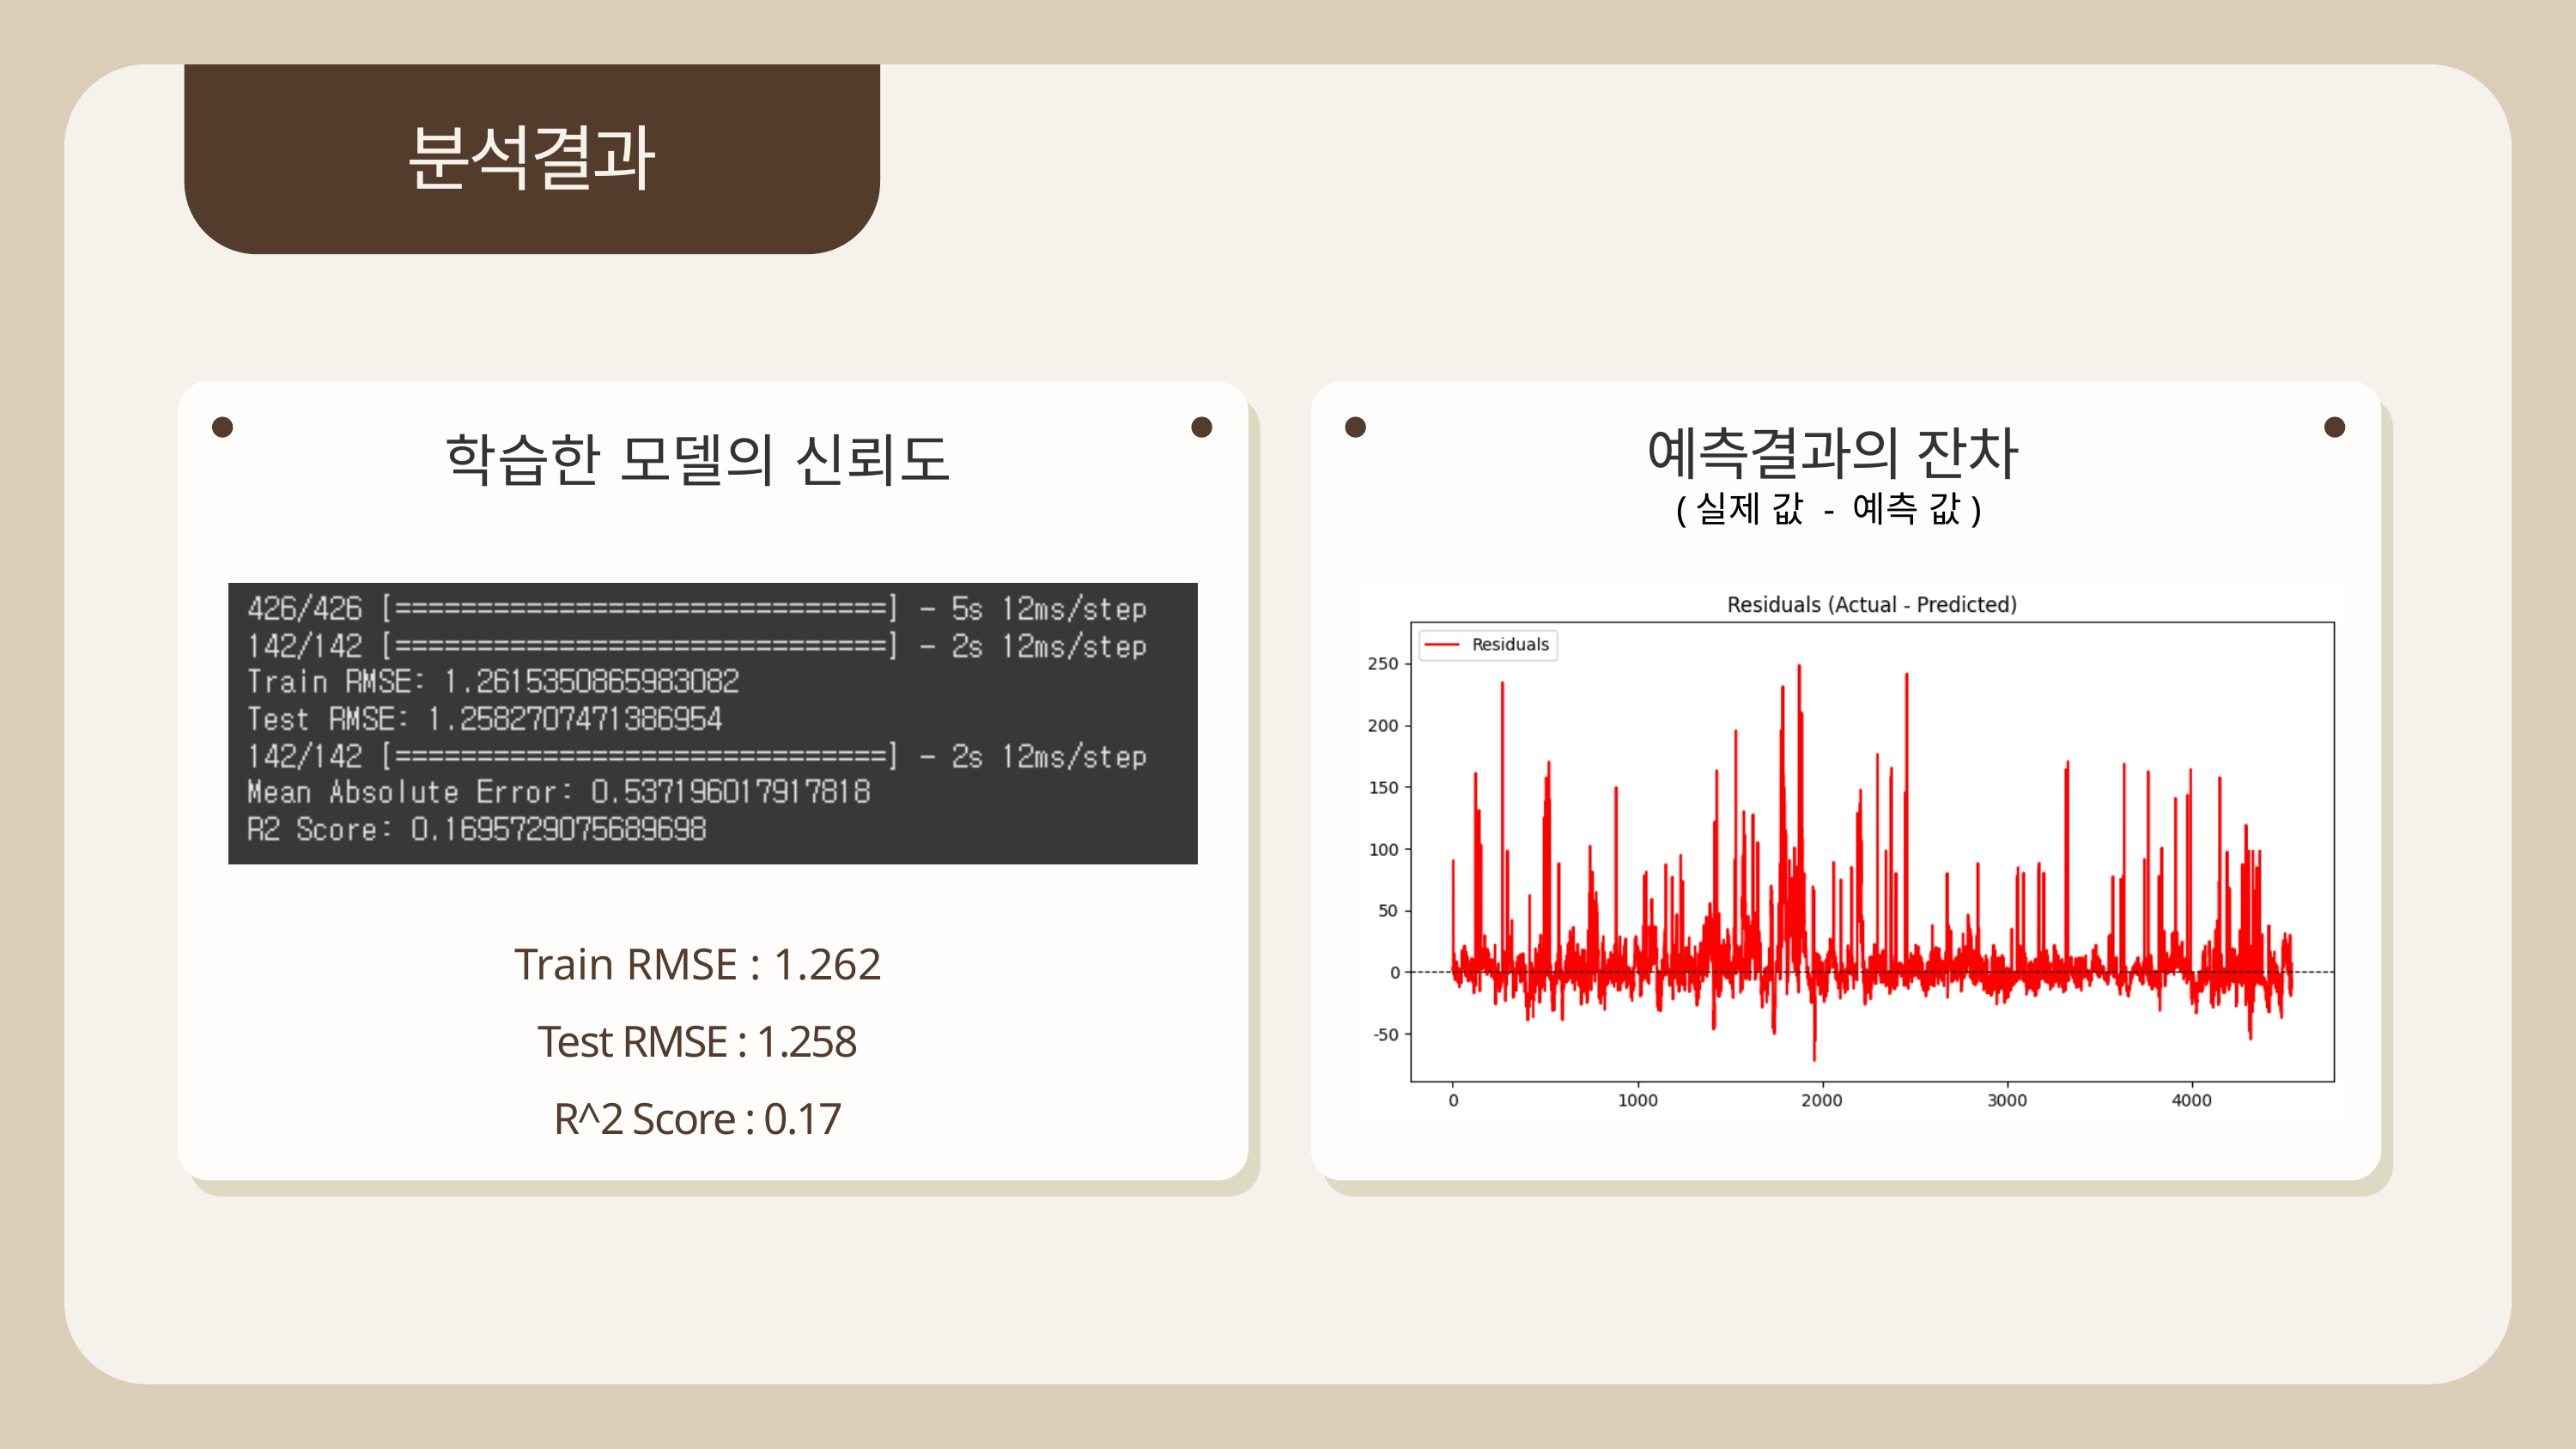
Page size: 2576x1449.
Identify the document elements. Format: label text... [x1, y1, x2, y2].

text_box [1322, 401, 2396, 1198]
text_box [1309, 379, 2384, 1183]
text_box [182, 62, 883, 257]
text_box [1189, 415, 1214, 440]
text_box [1356, 584, 2346, 1122]
text_box 분석결과 [224, 79, 841, 239]
text_box 예측결과의 잔차 (실제 값 - 예측 값) [1473, 411, 2195, 537]
text_box Train RMSE : 1.262 Test RMSE : 1.258 R^2 Score : 0.17 [371, 904, 1026, 1149]
text_box [210, 415, 235, 440]
text_box [176, 379, 1250, 1183]
text_box [62, 62, 2514, 1386]
text_box [190, 402, 1262, 1198]
picture [228, 582, 1199, 864]
text_box [1343, 415, 1368, 440]
text_box 학습한 모델의 신뢰도 [337, 418, 1060, 500]
text_box [2322, 415, 2348, 440]
